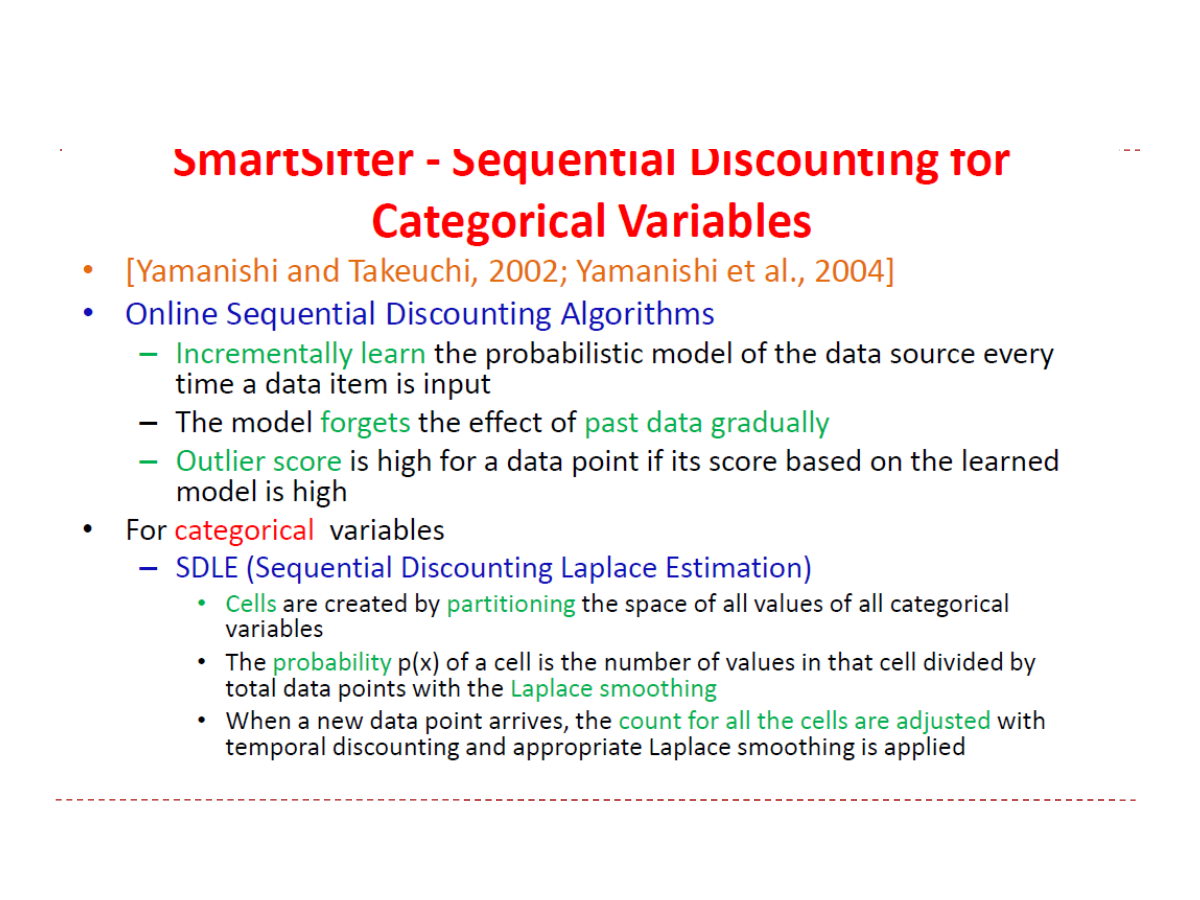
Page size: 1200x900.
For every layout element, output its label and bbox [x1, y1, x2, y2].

picture [62, 149, 1119, 776]
